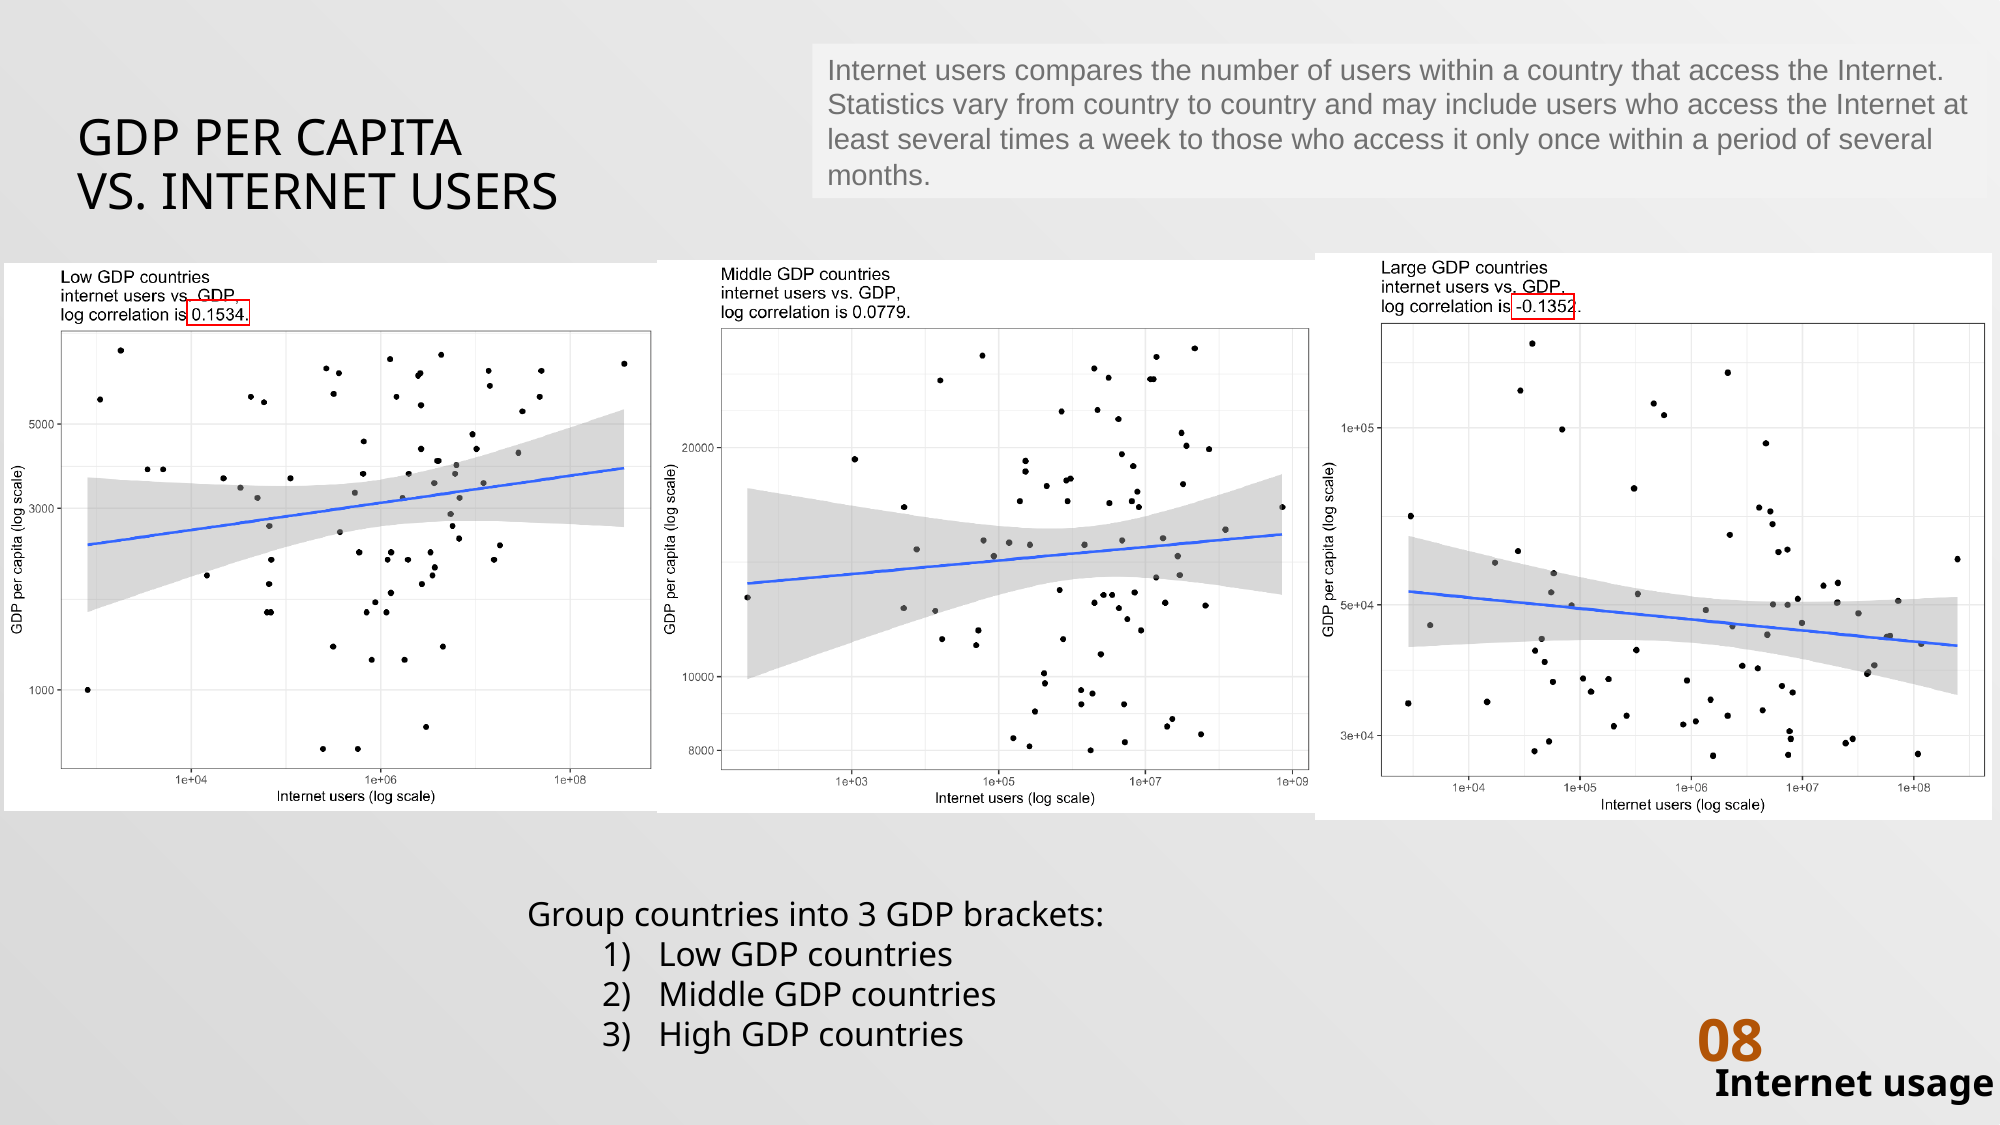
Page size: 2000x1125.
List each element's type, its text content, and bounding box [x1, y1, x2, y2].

picture [4, 253, 1992, 820]
text_box Internet usage [1700, 1051, 2000, 1111]
text_box 08 [1682, 995, 1779, 1081]
text_box Internet users compares the number of users within a country that access the Internet. Statistics vary from country to country and may include users who access the Internet at least several times a week to those who access it only once within a period of several months. [812, 43, 1987, 199]
text_box Group countries into 3 GDP brackets: Low GDP countries Middle GDP countries High GDP countries [512, 885, 1512, 1061]
title GDP per capita vs. internet users [62, 10, 1663, 228]
